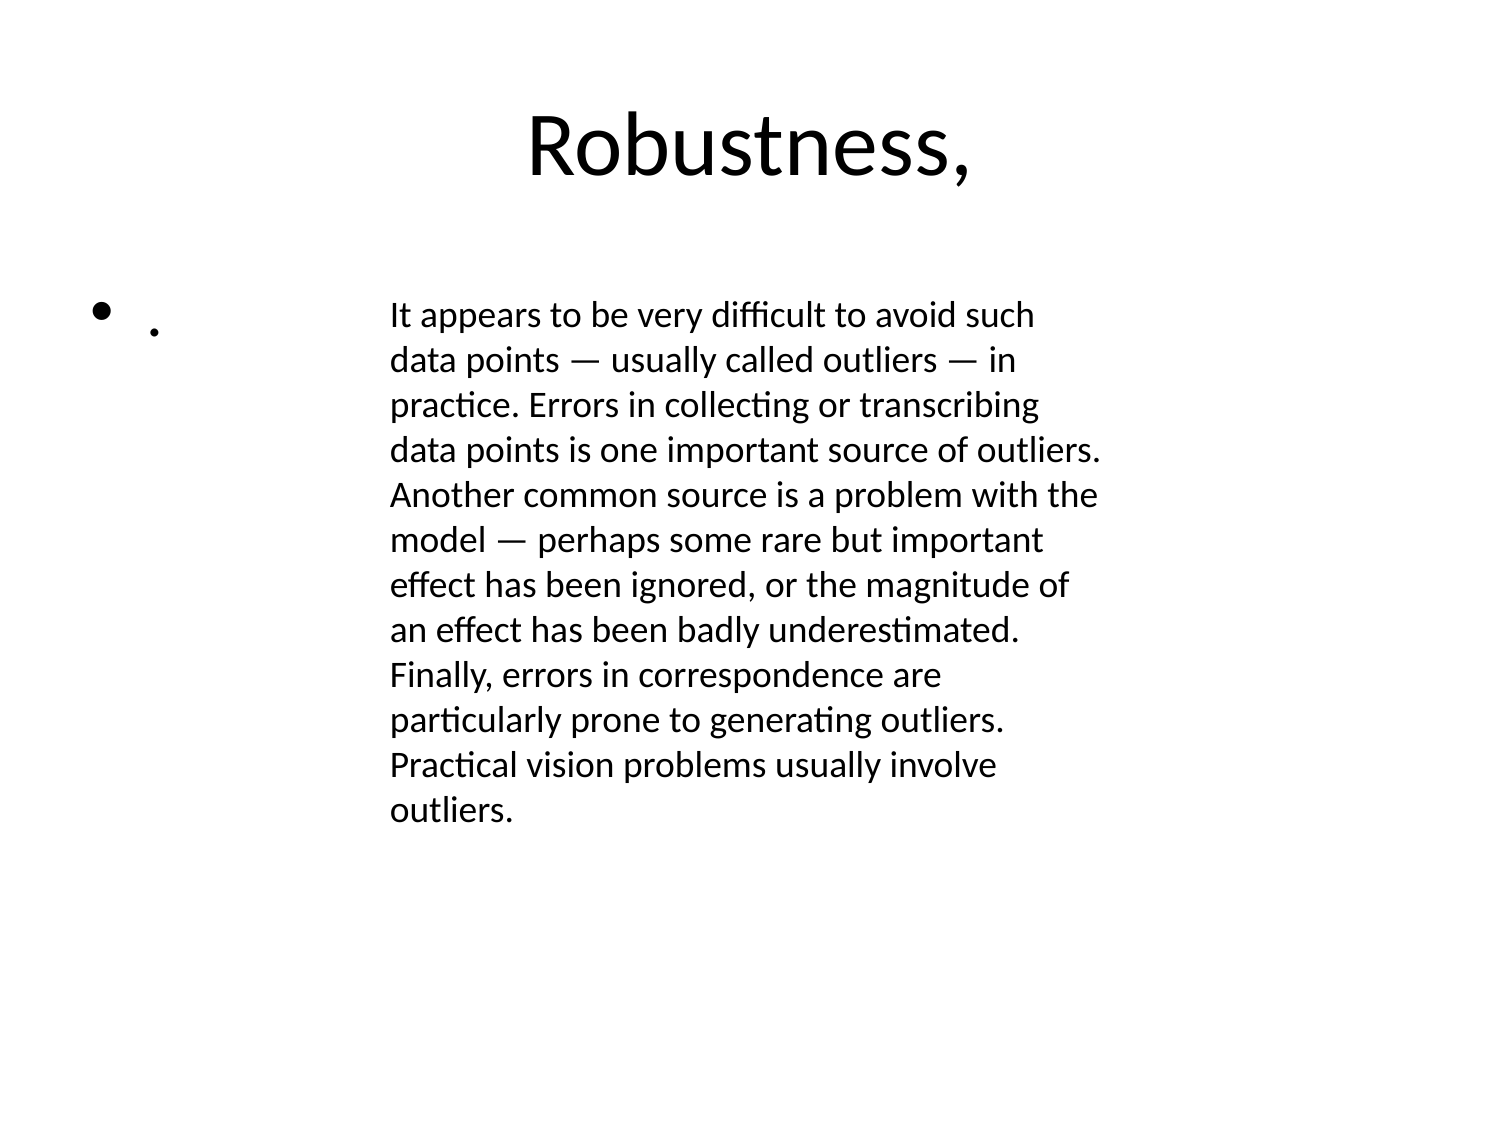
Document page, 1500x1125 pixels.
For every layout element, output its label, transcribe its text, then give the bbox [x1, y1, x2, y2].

list . [75, 262, 1425, 1005]
title Robustness, [75, 45, 1425, 233]
text_box It appears to be very difficult to avoid such data points — usually called outliers — in practice. Errors in collecting or transcribing data points is one important source of outliers. Another common source is a problem with the model — perhaps some rare but important effect has been ignored, or the magnitude of an effect has been badly underestimated. Finally, errors in correspondence are particularly prone to generating outliers. Practical vision problems usually involve outliers. [374, 282, 1125, 837]
